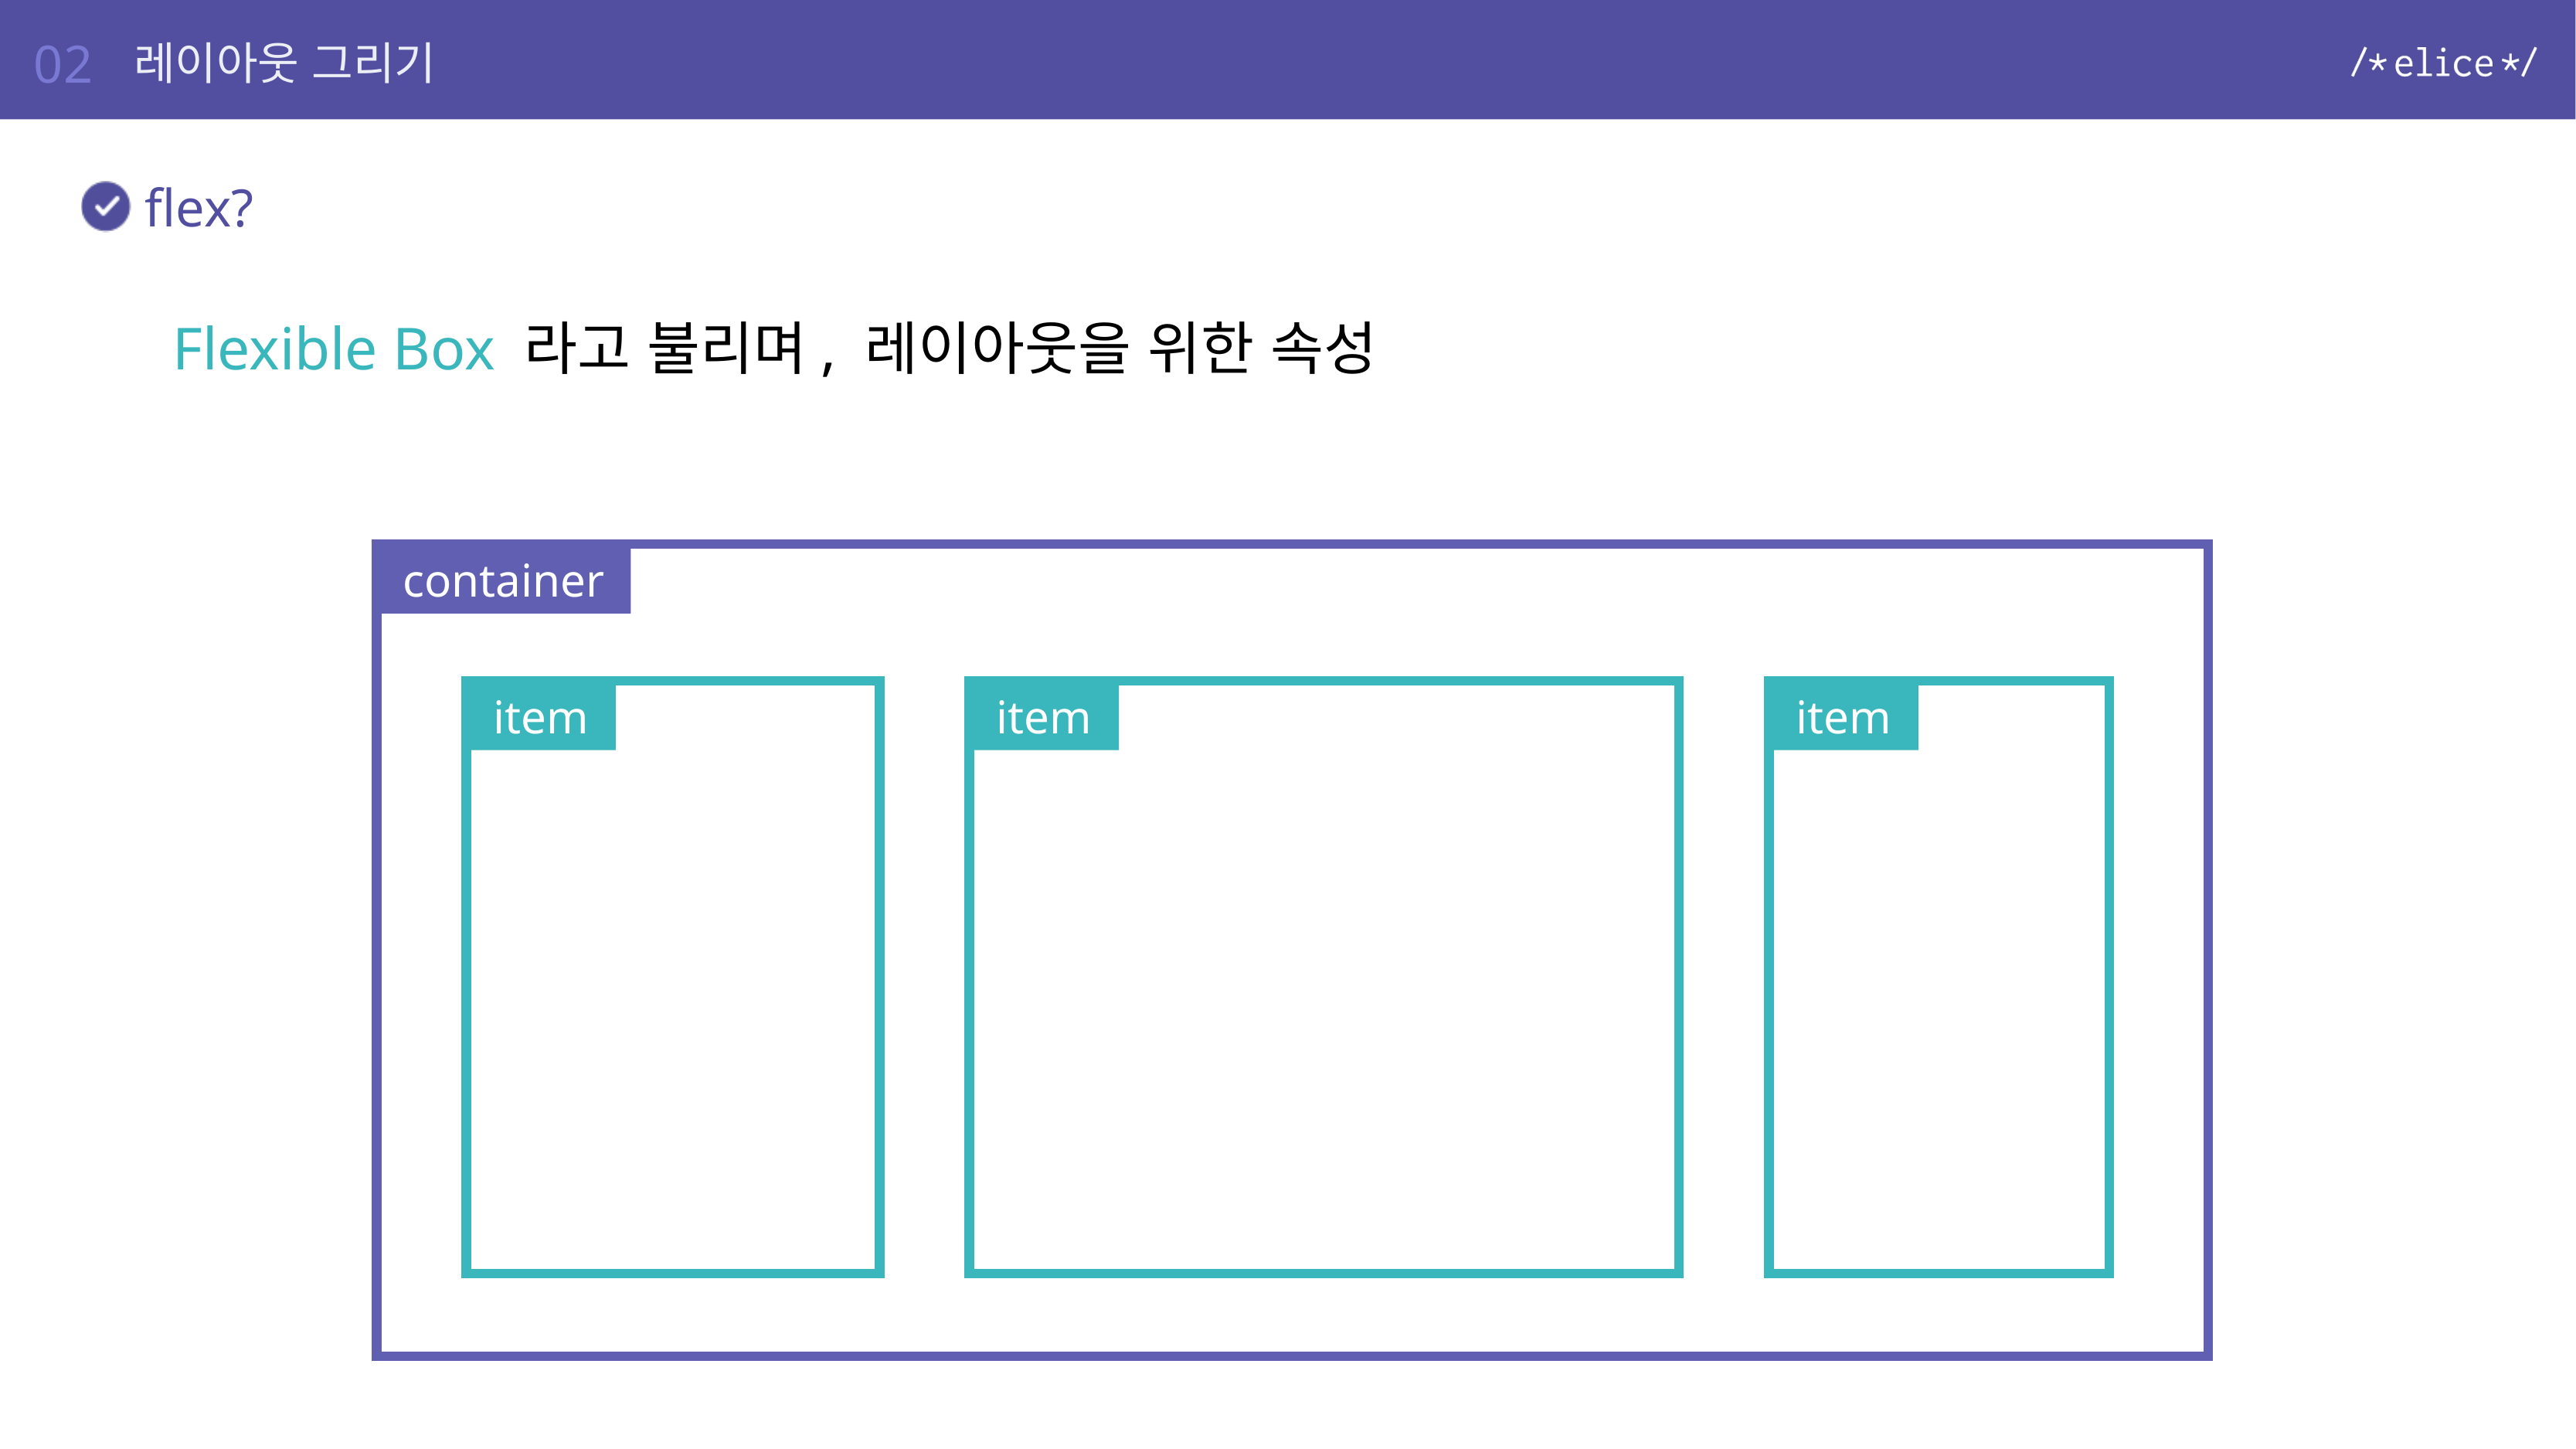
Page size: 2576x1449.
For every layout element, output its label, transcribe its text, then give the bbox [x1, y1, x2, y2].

text_box item [969, 681, 1120, 750]
text_box [969, 680, 1680, 1274]
text_box Flexible Box 라고 불리며, 레이아웃을 위한 속성 [161, 306, 2447, 430]
list flex? [134, 162, 2443, 251]
picture [81, 180, 133, 233]
text_box [466, 680, 880, 1274]
text_box item [1769, 681, 1918, 750]
picture [2347, 32, 2542, 91]
list 02 [33, 17, 134, 107]
text_box [1769, 680, 2109, 1274]
text_box [376, 544, 2208, 1356]
list 레이아웃 그리기 [134, 17, 2311, 107]
text_box container [376, 544, 631, 614]
text_box item [466, 681, 616, 750]
